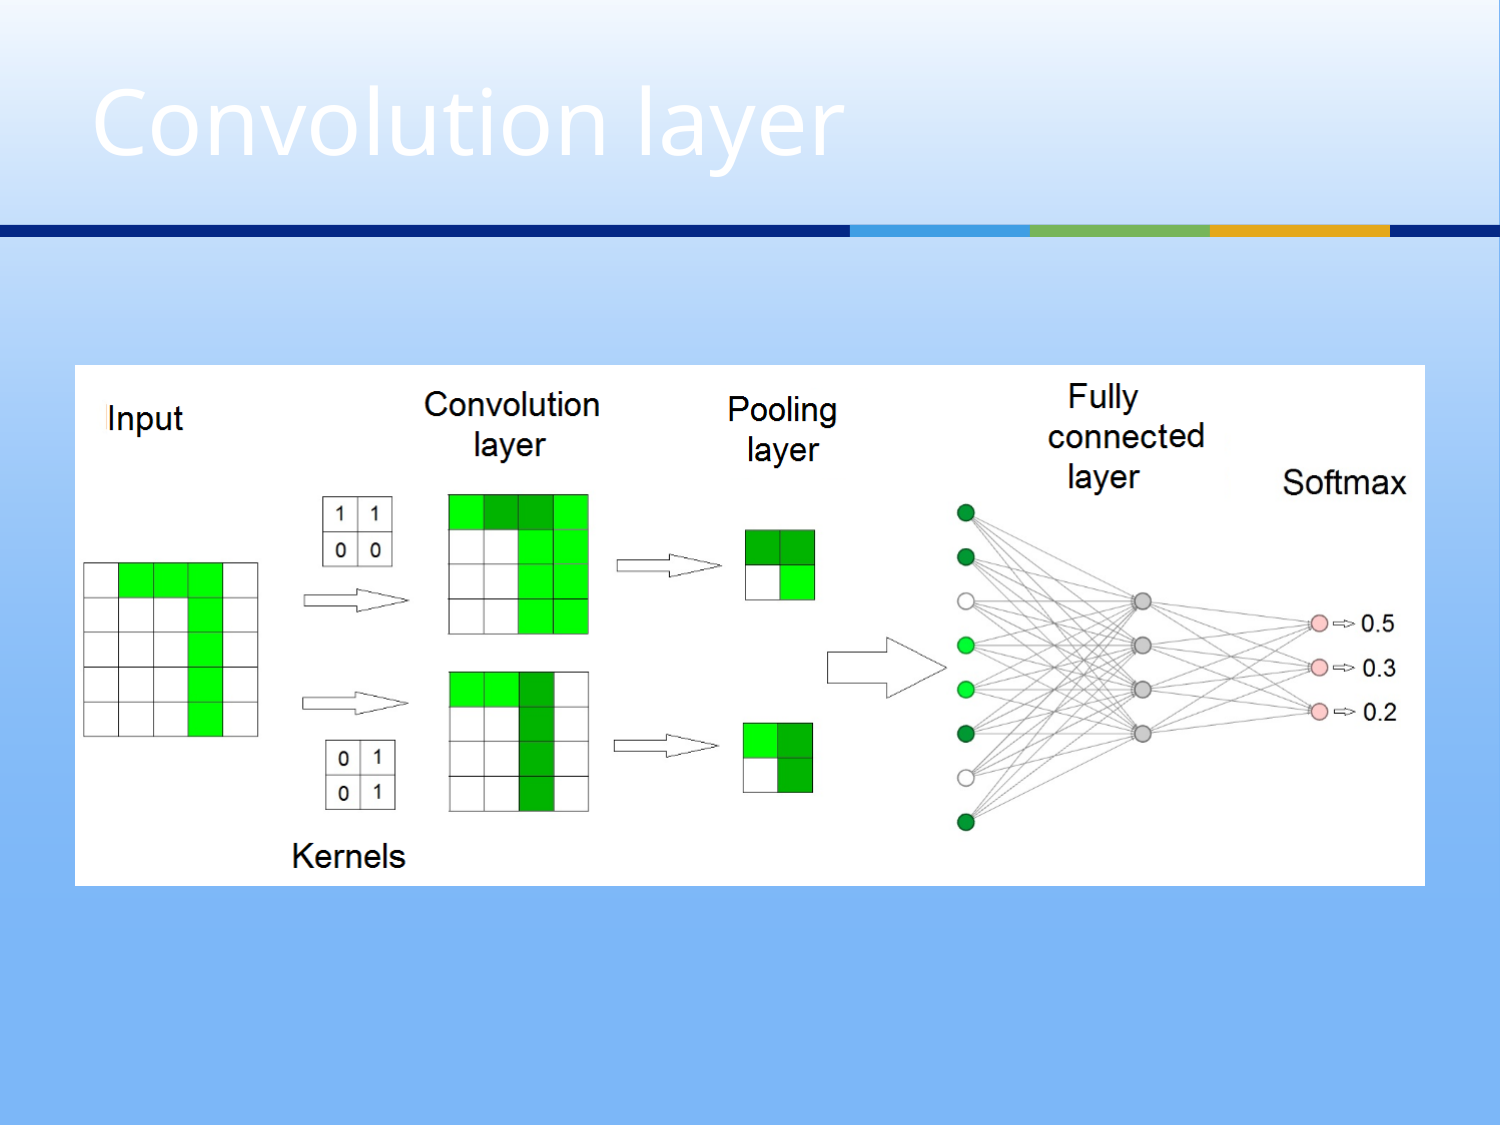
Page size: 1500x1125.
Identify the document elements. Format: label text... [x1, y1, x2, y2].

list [74, 364, 1426, 887]
title Convolution layer [75, 24, 1425, 213]
